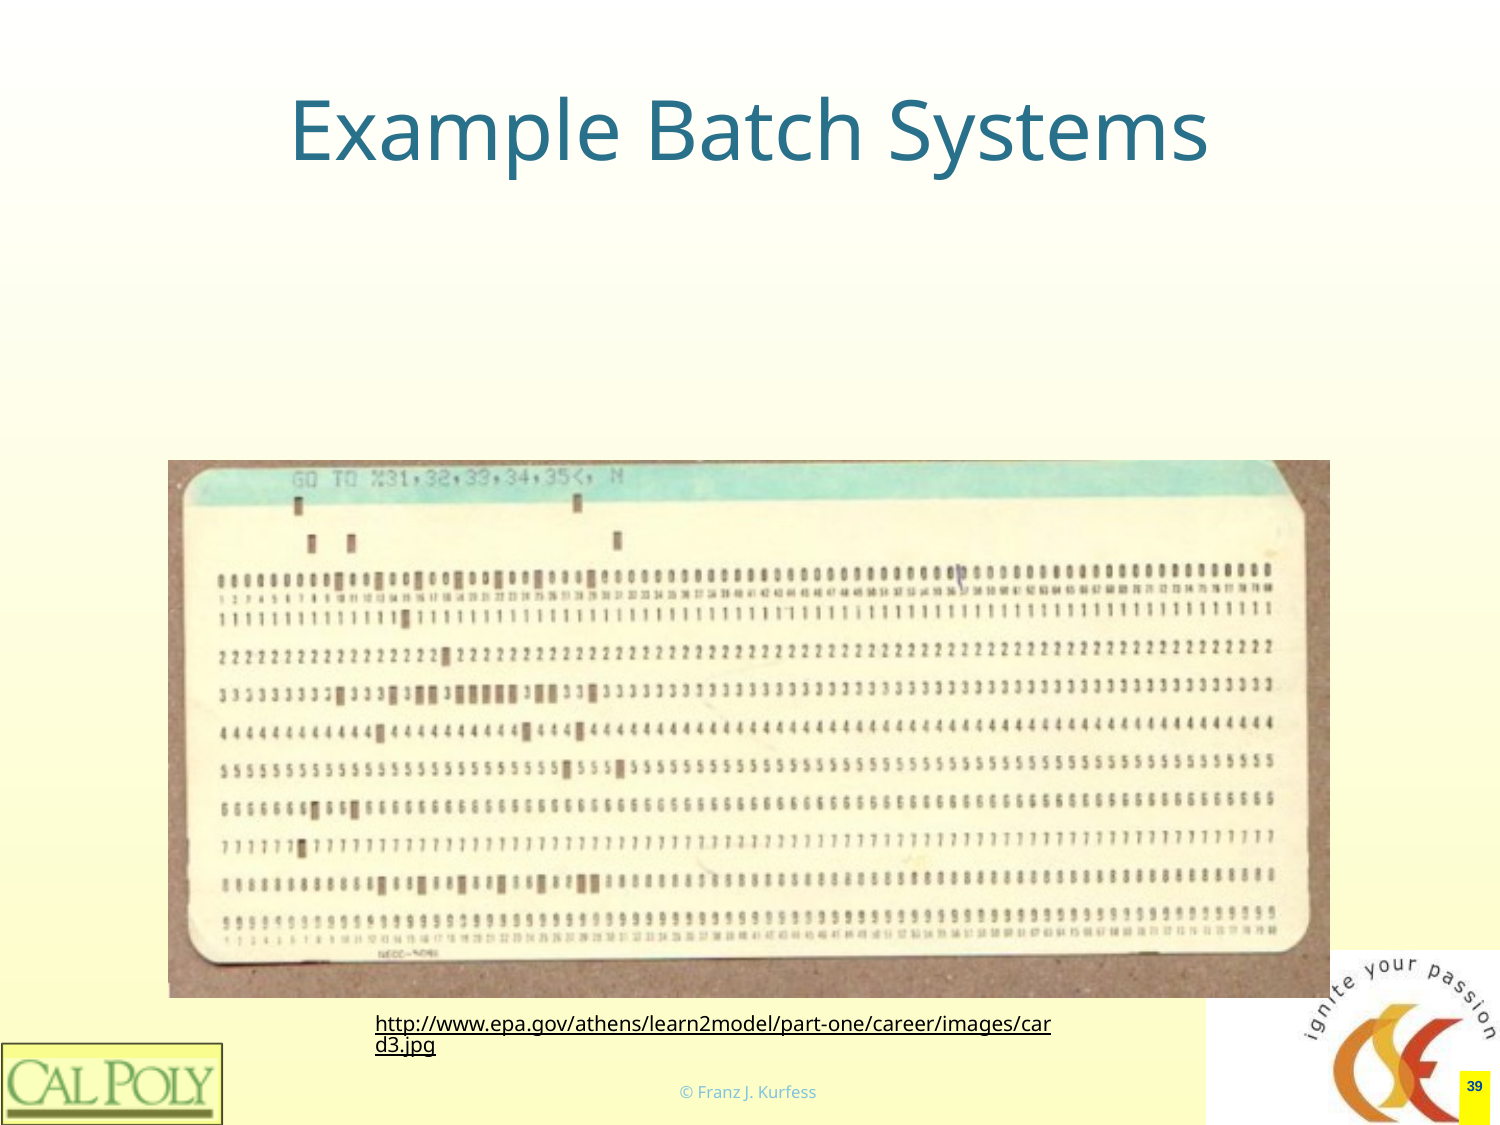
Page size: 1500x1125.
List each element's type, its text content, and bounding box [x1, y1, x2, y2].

slide_number ‹#› [1459, 1070, 1491, 1125]
picture [168, 460, 1500, 1125]
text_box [1, 1043, 223, 1125]
title Example Batch Systems [90, 0, 1410, 255]
text_box http://www.epa.gov/athens/learn2model/part-one/career/images/card3.jpg [375, 1010, 1055, 1040]
